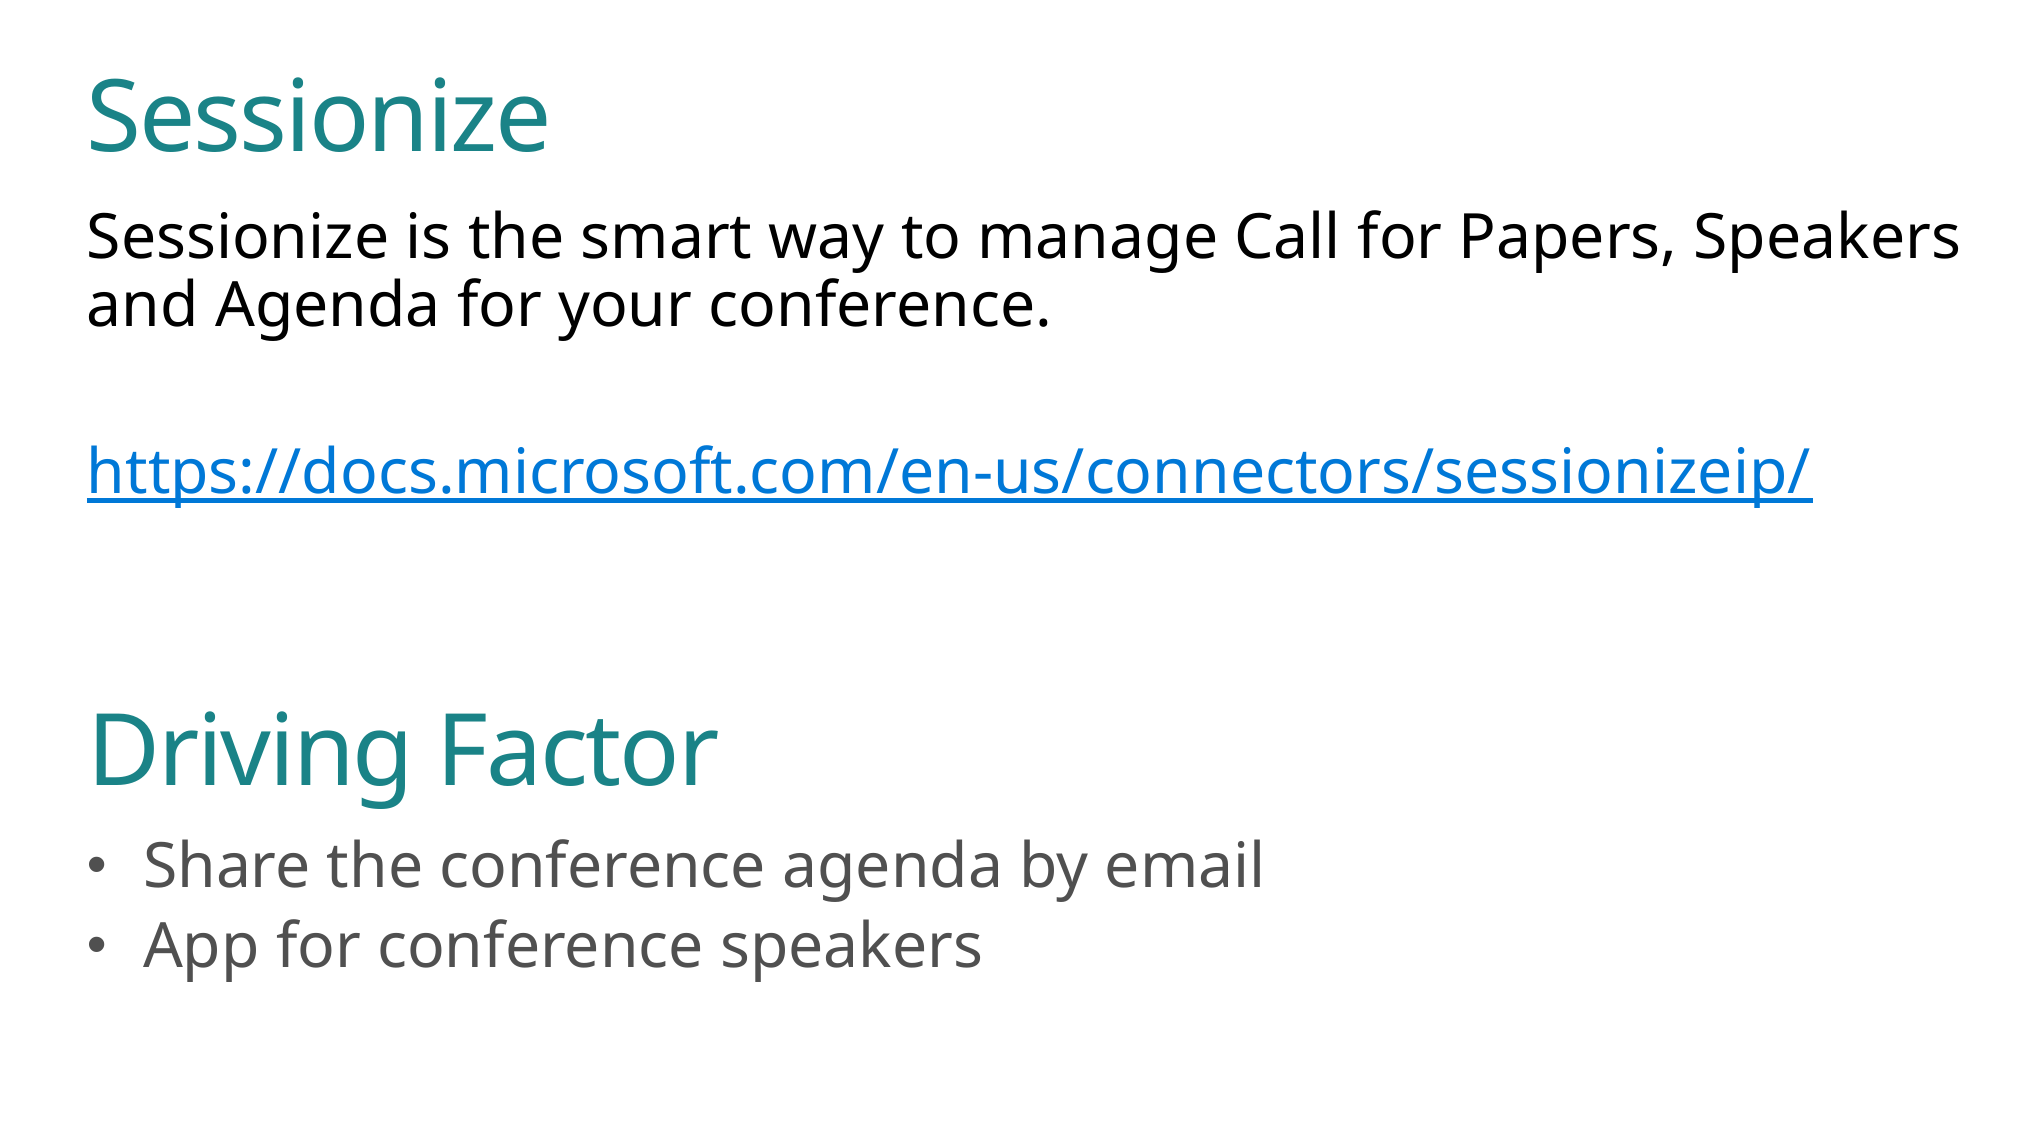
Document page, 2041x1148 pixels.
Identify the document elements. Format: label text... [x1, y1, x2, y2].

text_box Share the conference agenda by email App for conference speakers [62, 818, 1782, 997]
text_box Driving Factor [63, 683, 2014, 835]
title Sessionize [62, 50, 2014, 201]
list Sessionize is the smart way to manage Call for Papers, Speakers and Agenda for your conference. https://docs.microsoft.com/en-us/connectors/sessionizeip/ [62, 201, 2013, 523]
